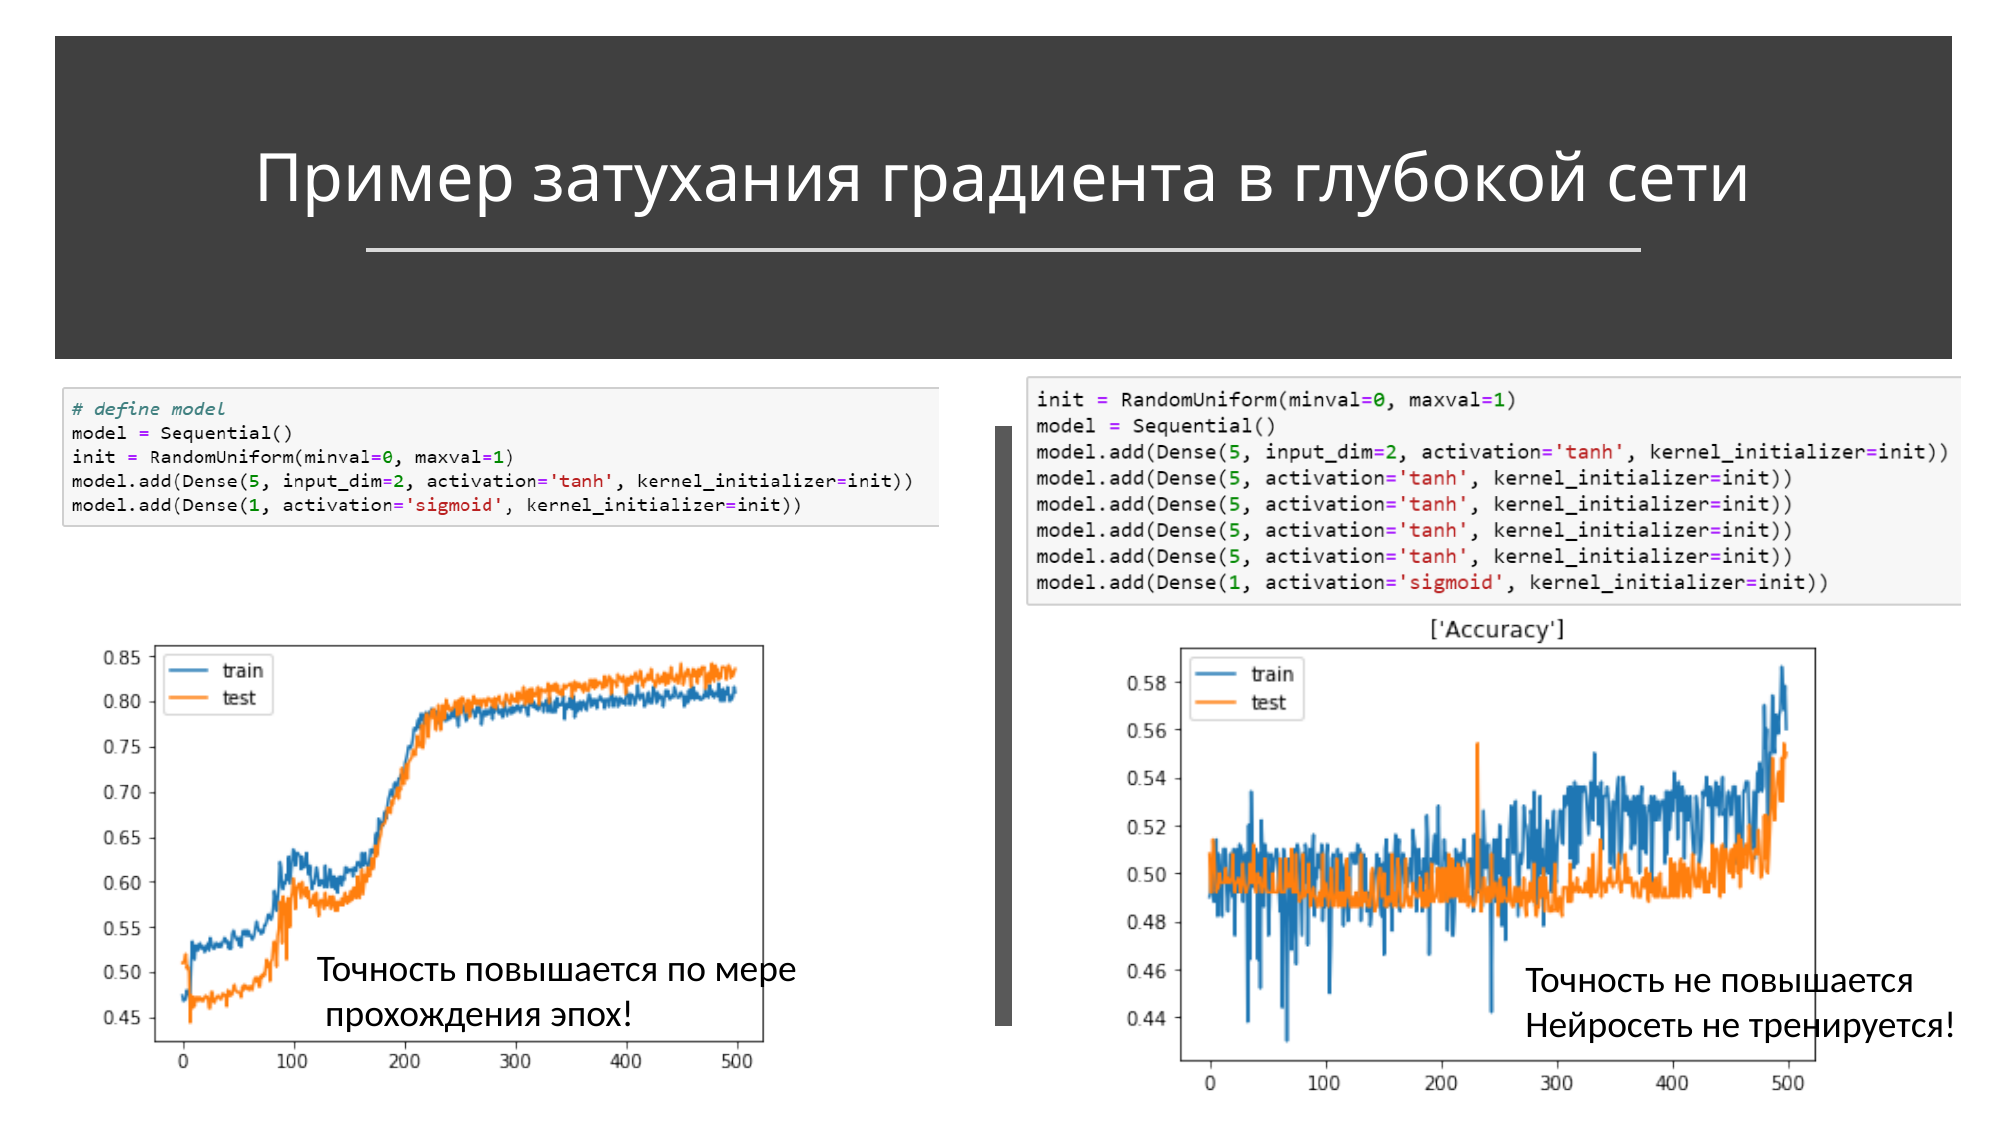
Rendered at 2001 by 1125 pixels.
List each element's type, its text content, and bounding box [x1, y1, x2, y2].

title Пример затухания градиента в глубокой сети [89, 71, 1917, 224]
text_box [64, 45, 1942, 350]
text_box Точность повышается по мере прохождения эпох! [781, 936, 813, 1041]
picture [89, 627, 781, 1085]
picture [1020, 373, 1961, 1106]
picture [57, 385, 939, 531]
text_box Точность не повышается Нейросеть не тренируется! [1834, 947, 1972, 1053]
